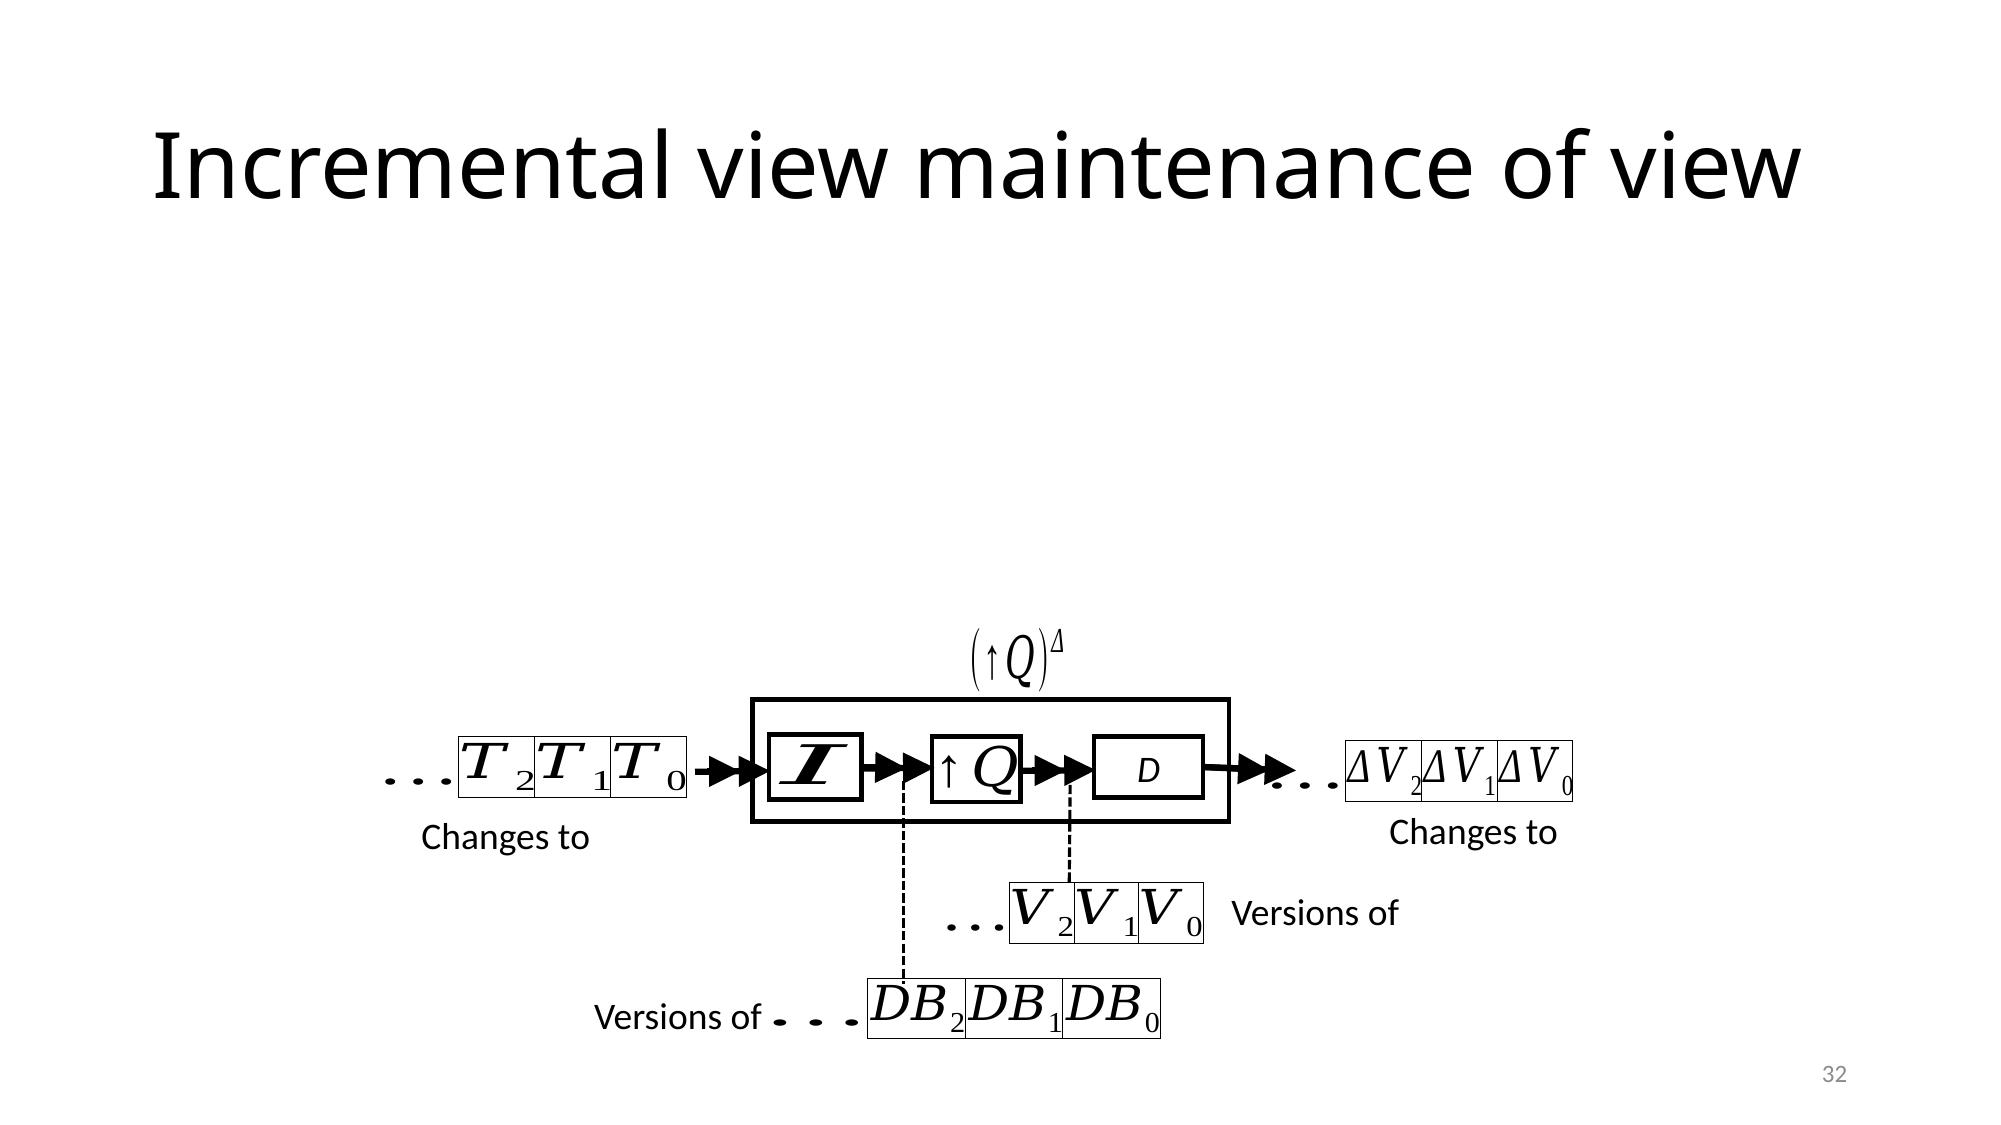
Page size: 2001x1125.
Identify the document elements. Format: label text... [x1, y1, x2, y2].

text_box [1269, 740, 1573, 802]
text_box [382, 736, 687, 797]
slide_number 32 [1798, 1042, 1863, 1103]
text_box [1203, 766, 1269, 771]
text_box [751, 698, 1230, 822]
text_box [769, 978, 1161, 1039]
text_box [944, 882, 1204, 944]
